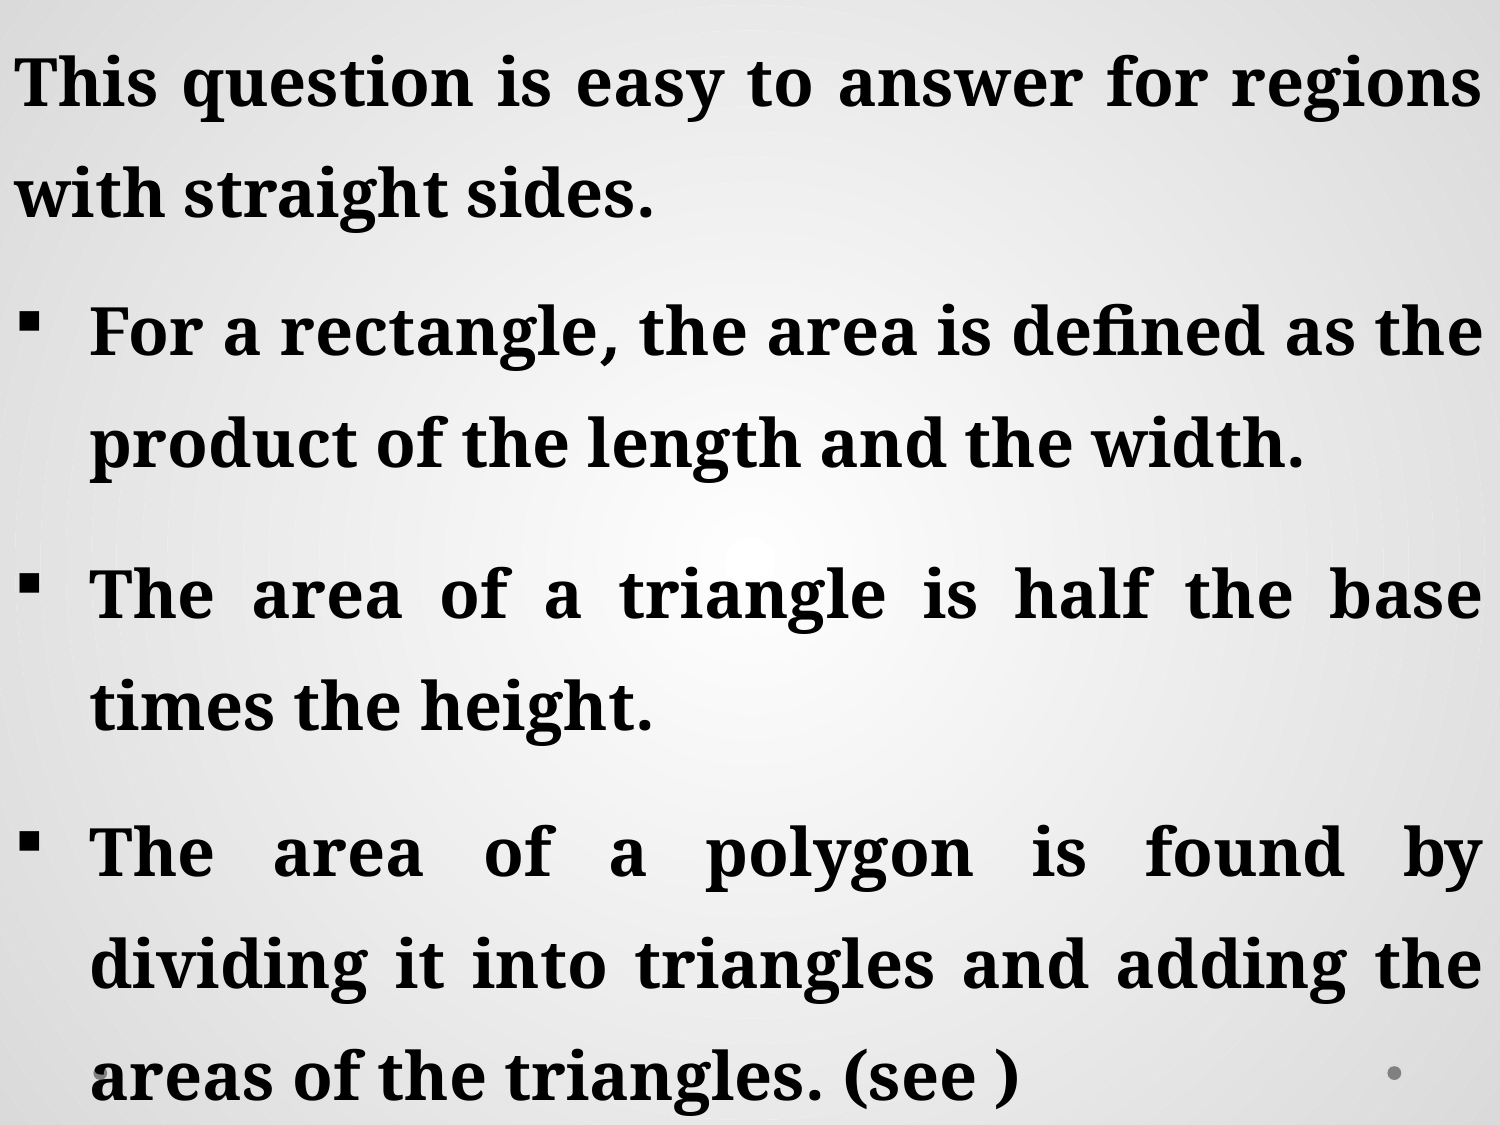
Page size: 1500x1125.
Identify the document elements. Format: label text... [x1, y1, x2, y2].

text_box The area of a triangle is half the base times the height. [0, 512, 1500, 751]
text_box This question is easy to answer for regions with straight sides. [0, 0, 1500, 239]
text_box For a rectangle, the area is defined as the product of the length and the width. [0, 249, 1500, 489]
